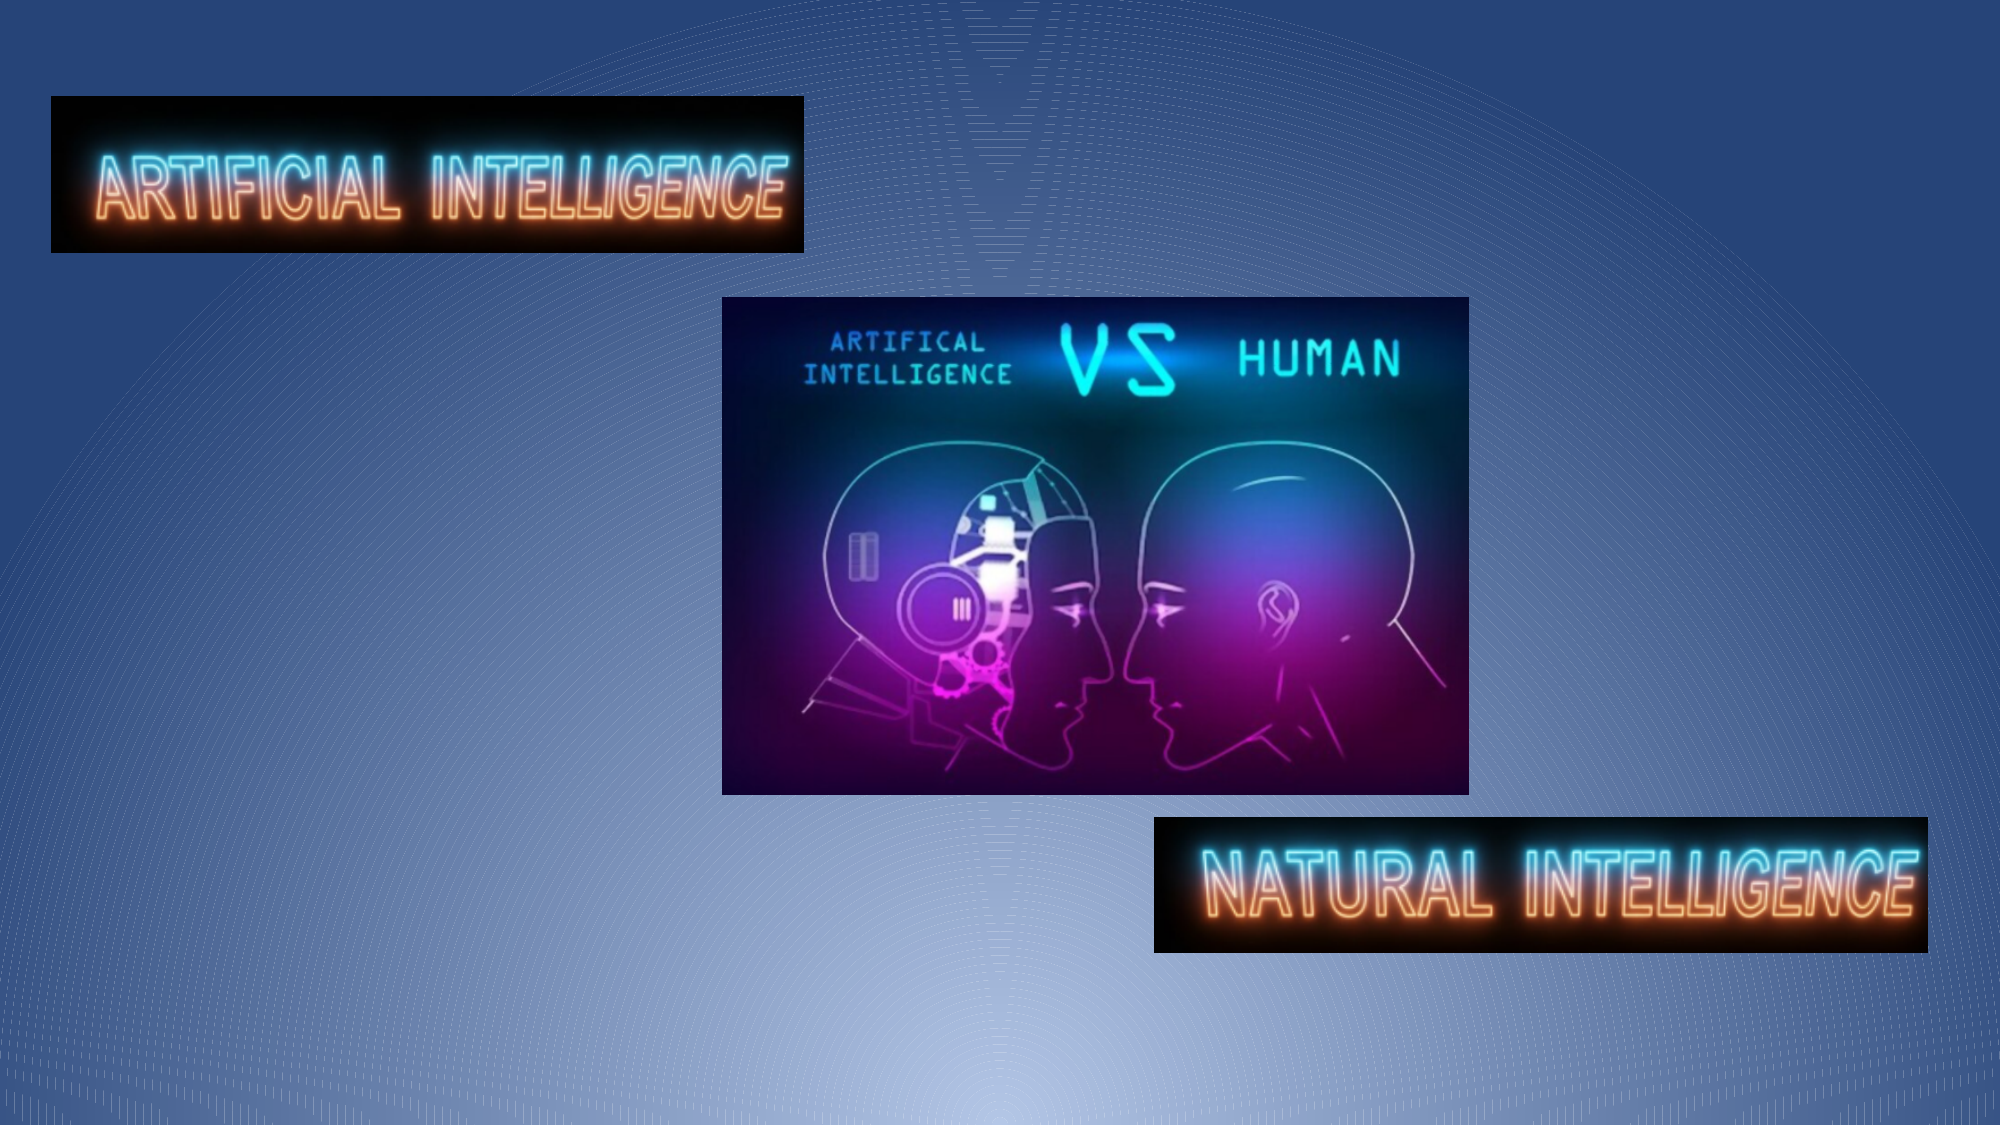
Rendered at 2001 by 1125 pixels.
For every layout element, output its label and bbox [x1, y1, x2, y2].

picture [1154, 817, 1928, 953]
picture [722, 297, 1469, 795]
picture [51, 96, 804, 253]
